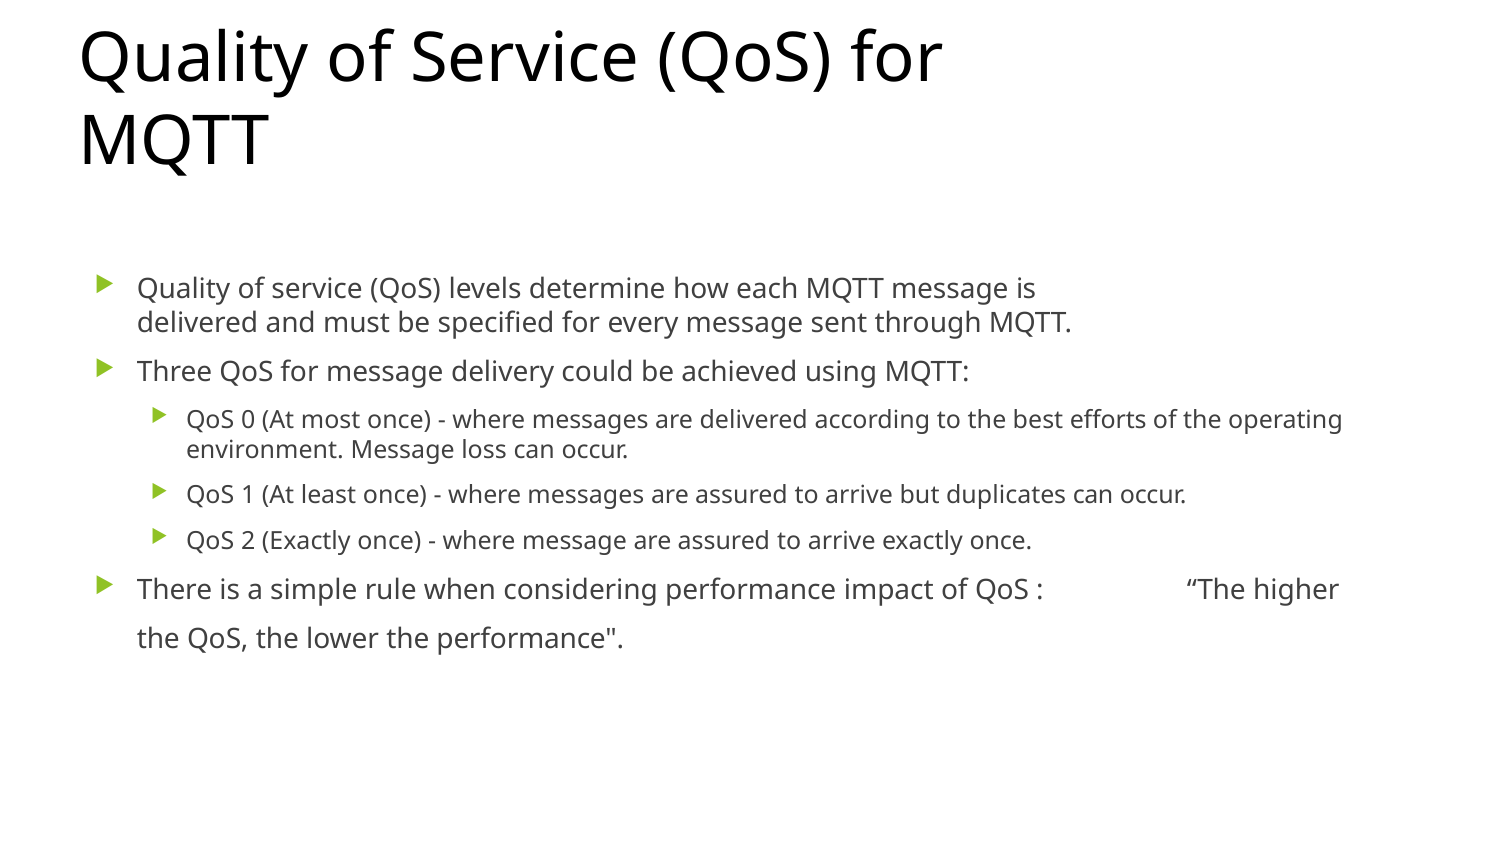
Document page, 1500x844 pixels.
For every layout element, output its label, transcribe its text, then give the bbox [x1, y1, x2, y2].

title Quality of Service (QoS) for MQTT [77, 11, 1048, 179]
text_box Quality of service (QoS) levels determine how each MQTT message is delivered and must be specified for every message sent through MQTT. Three QoS for message delivery could be achieved using MQTT: QoS 0 (At most once) - where messages are delivered according to the best efforts of the operating environment. Message loss can occur. QoS 1 (At least once) - where messages are assured to arrive but duplicates can occur. QoS 2 (Exactly once) - where message are assured to arrive exactly once. There is a simple rule when considering performance impact of QoS : “The higher the QoS, the lower the performance". [93, 269, 1478, 655]
